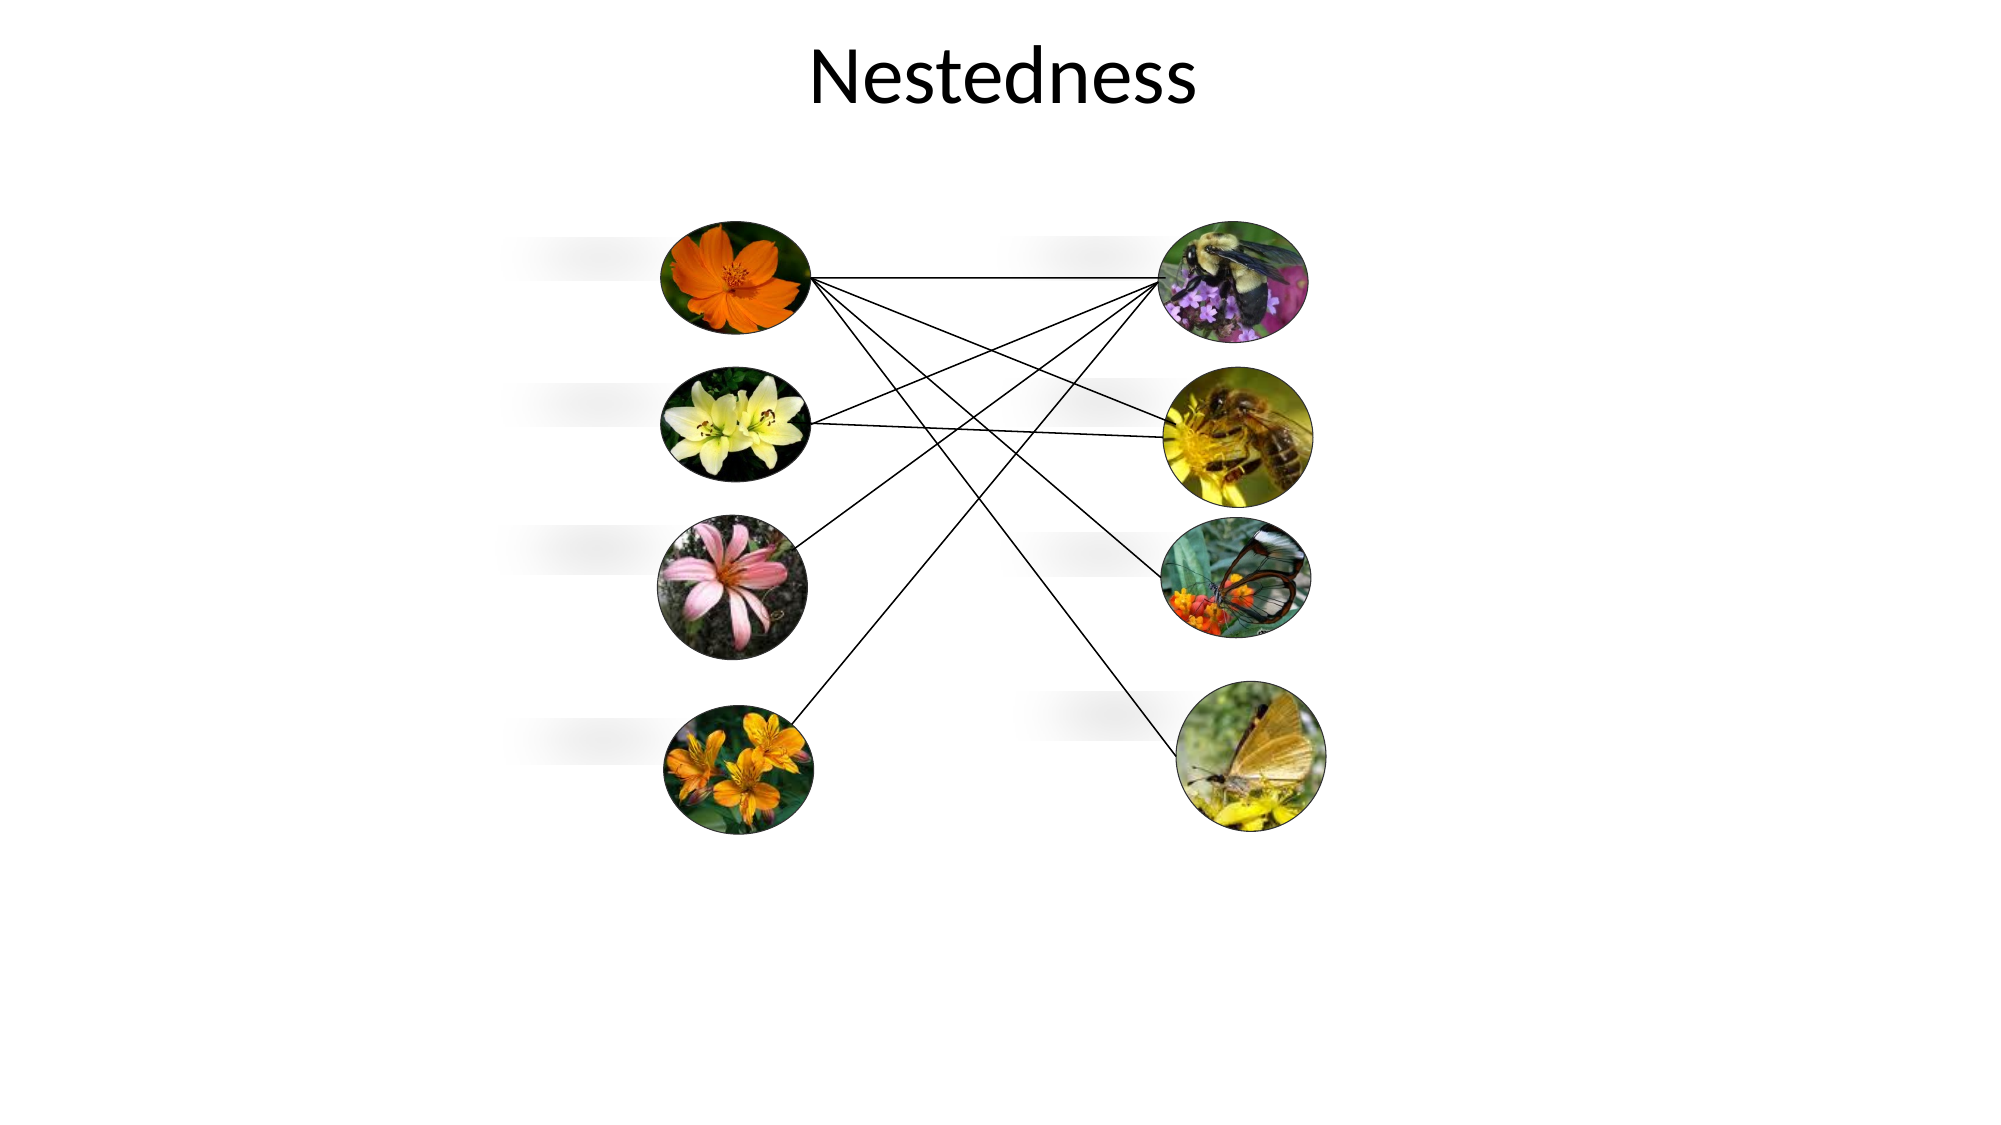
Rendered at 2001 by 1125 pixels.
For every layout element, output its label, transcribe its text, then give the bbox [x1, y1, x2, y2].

text_box Nestedness [645, 24, 1362, 119]
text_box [657, 221, 1326, 835]
